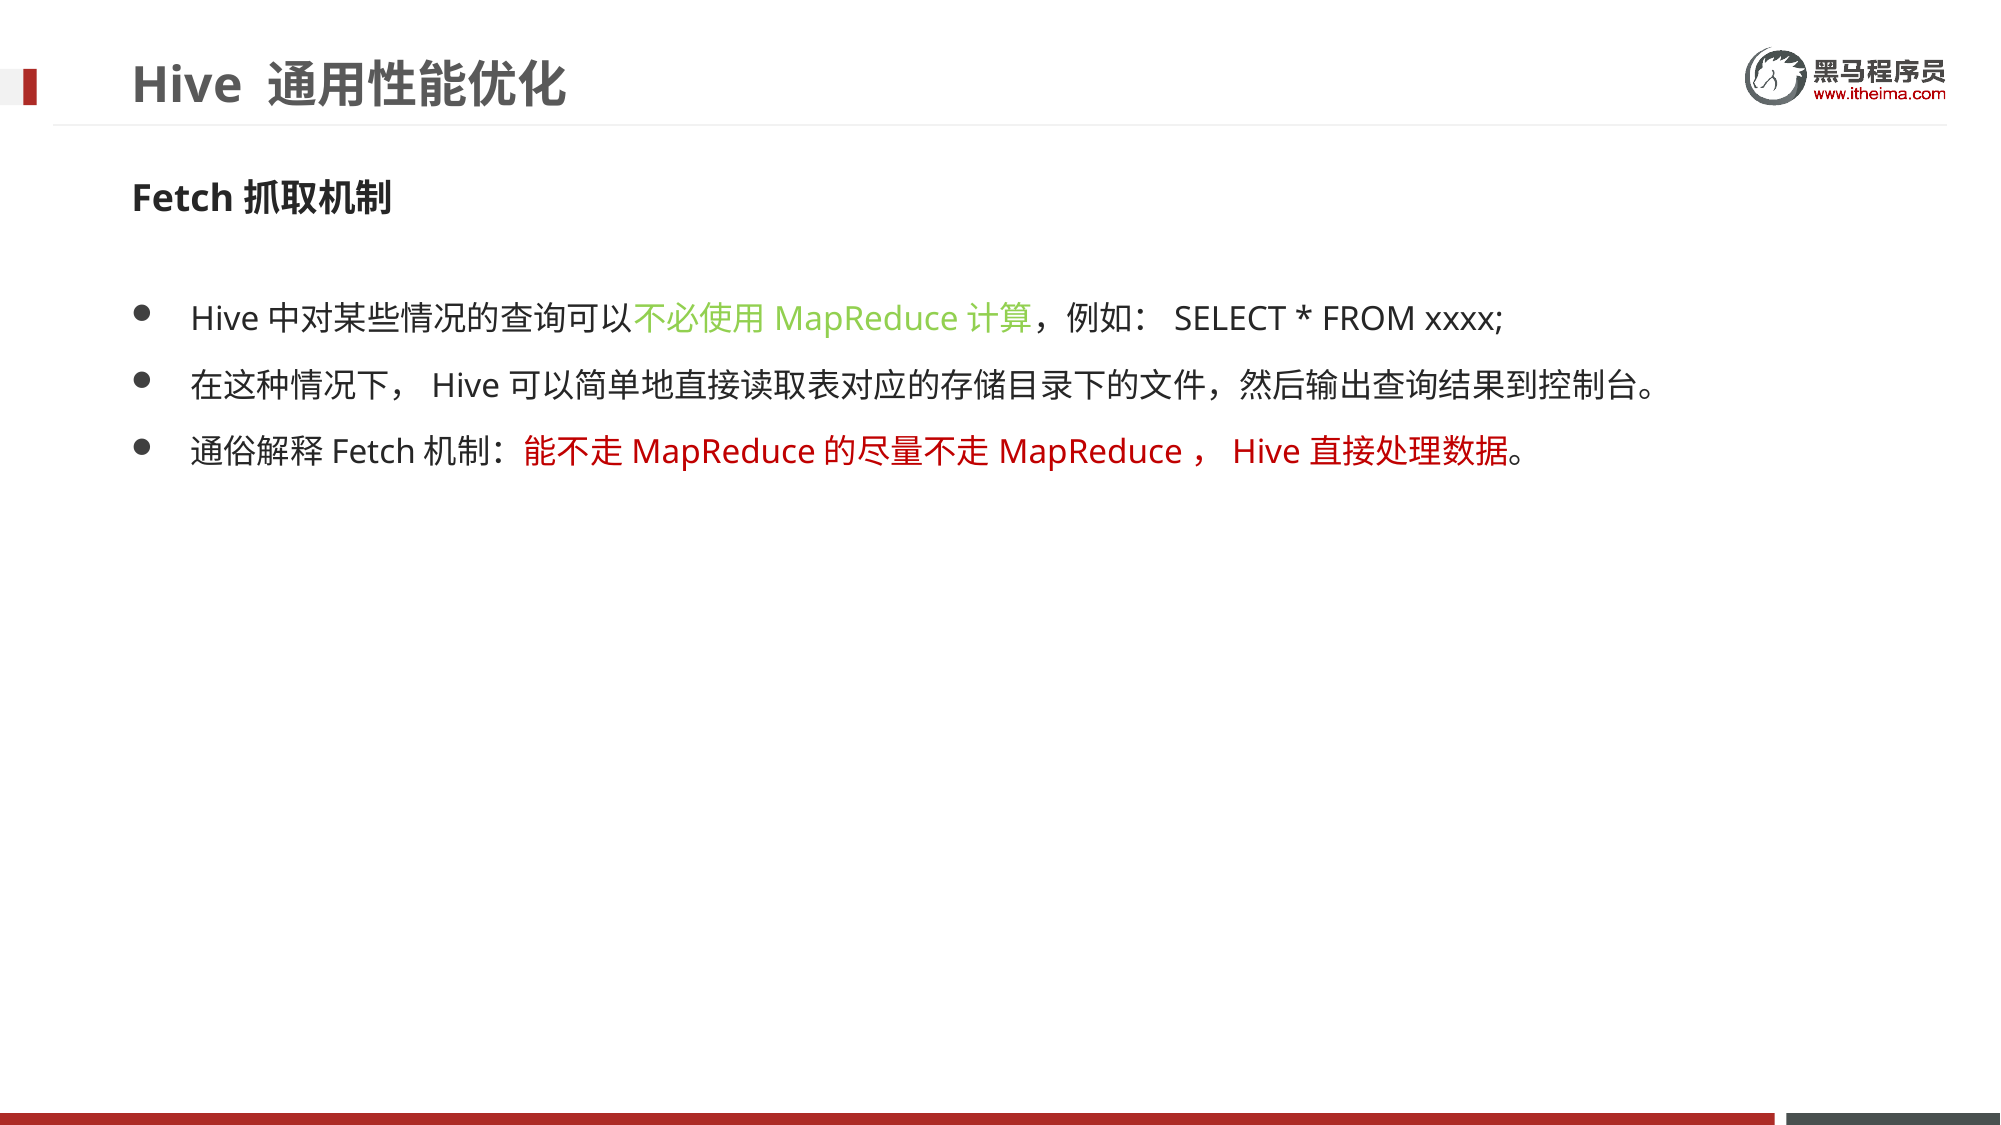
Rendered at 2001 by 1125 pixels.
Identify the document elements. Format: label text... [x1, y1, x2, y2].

list Fetch抓取机制 [116, 154, 1880, 239]
picture [1744, 46, 1946, 106]
title Hive 通用性能优化 [116, 40, 1556, 125]
list Hive中对某些情况的查询可以不必使用MapReduce计算，例如：SELECT * FROM xxxx; 在这种情况下，Hive可以简单地直接读取表对应的存储目录下的文件，然后输出查询结果到控制台。 通俗解释Fetch机制：能不走MapReduce的尽量不走MapReduce，Hive直接处理数据。 [116, 270, 1880, 963]
